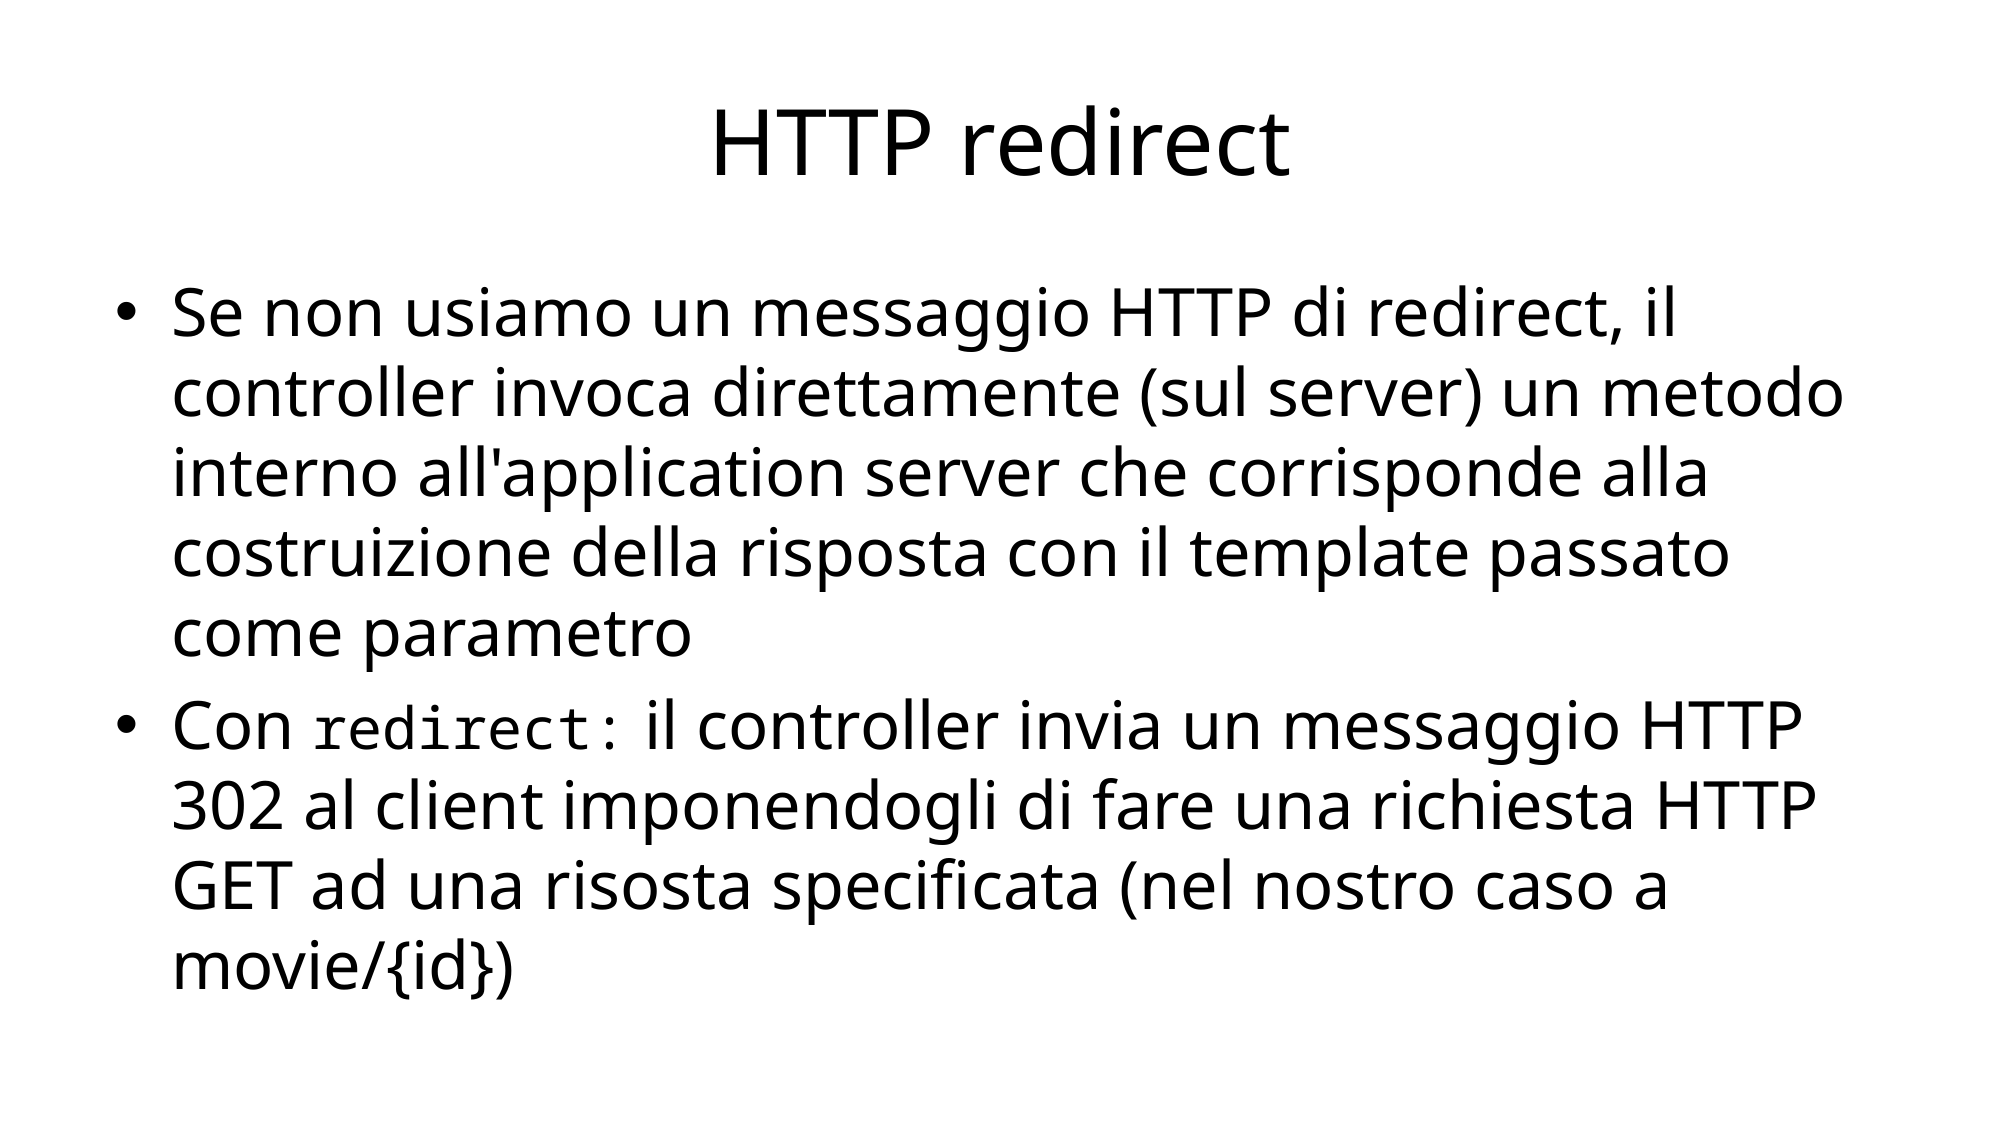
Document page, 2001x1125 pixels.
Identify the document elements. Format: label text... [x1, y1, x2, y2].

title HTTP redirect [99, 45, 1900, 233]
list Se non usiamo un messaggio HTTP di redirect, il controller invoca direttamente (sul server) un metodo interno all'application server che corrisponde alla costruizione della risposta con il template passato come parametro Con redirect: il controller invia un messaggio HTTP 302 al client imponendogli di fare una richiesta HTTP GET ad una risosta specificata (nel nostro caso a movie/{id}) [99, 262, 1900, 1005]
